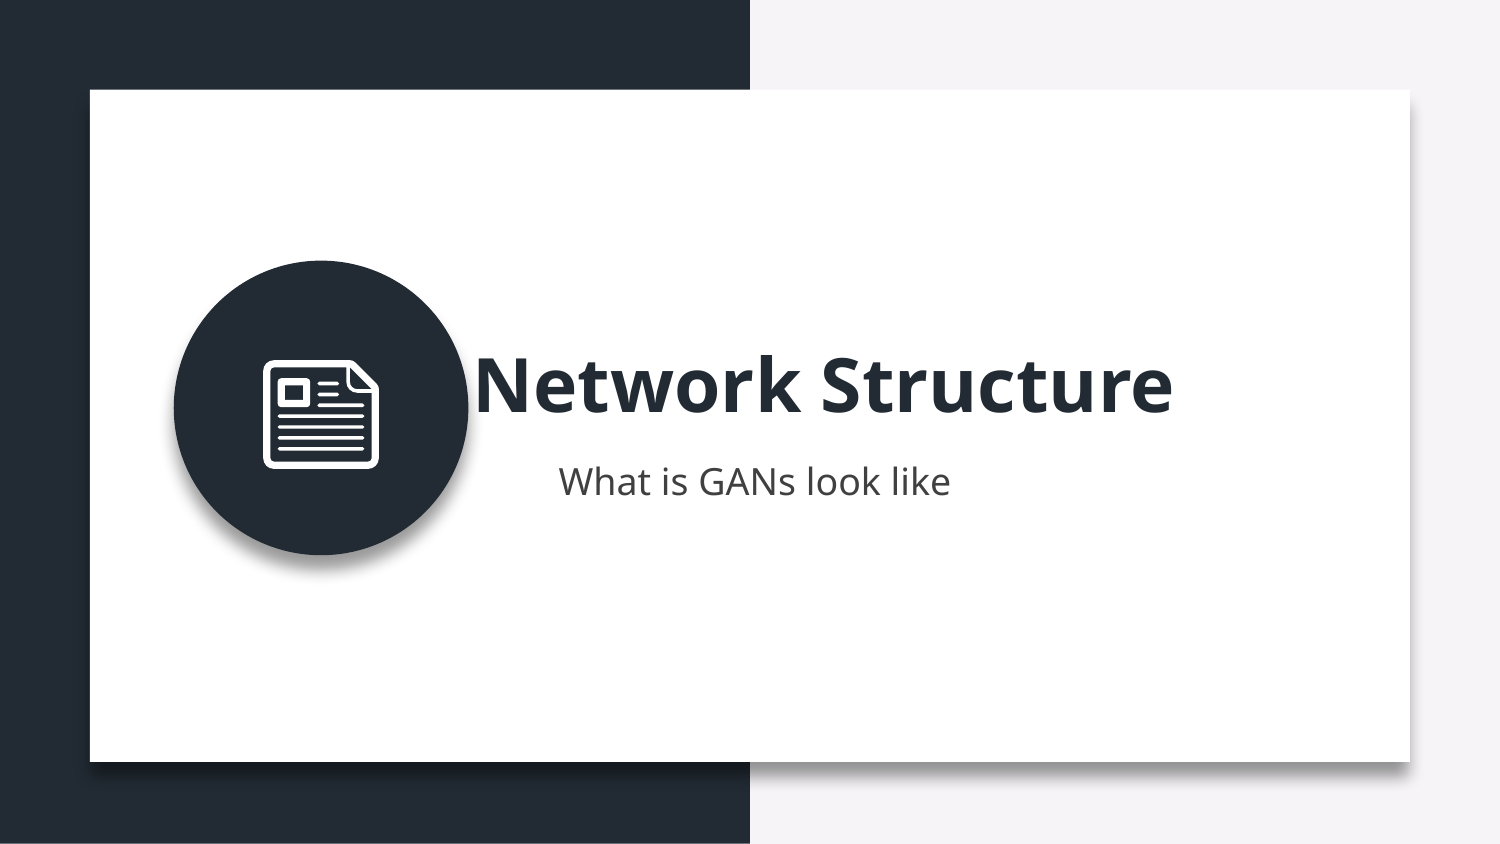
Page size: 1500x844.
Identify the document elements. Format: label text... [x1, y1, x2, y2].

text_box What is GANs look like [543, 450, 1248, 511]
text_box [89, 89, 1411, 763]
text_box [172, 259, 467, 557]
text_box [263, 360, 379, 469]
text_box Network Structure [457, 330, 1190, 436]
